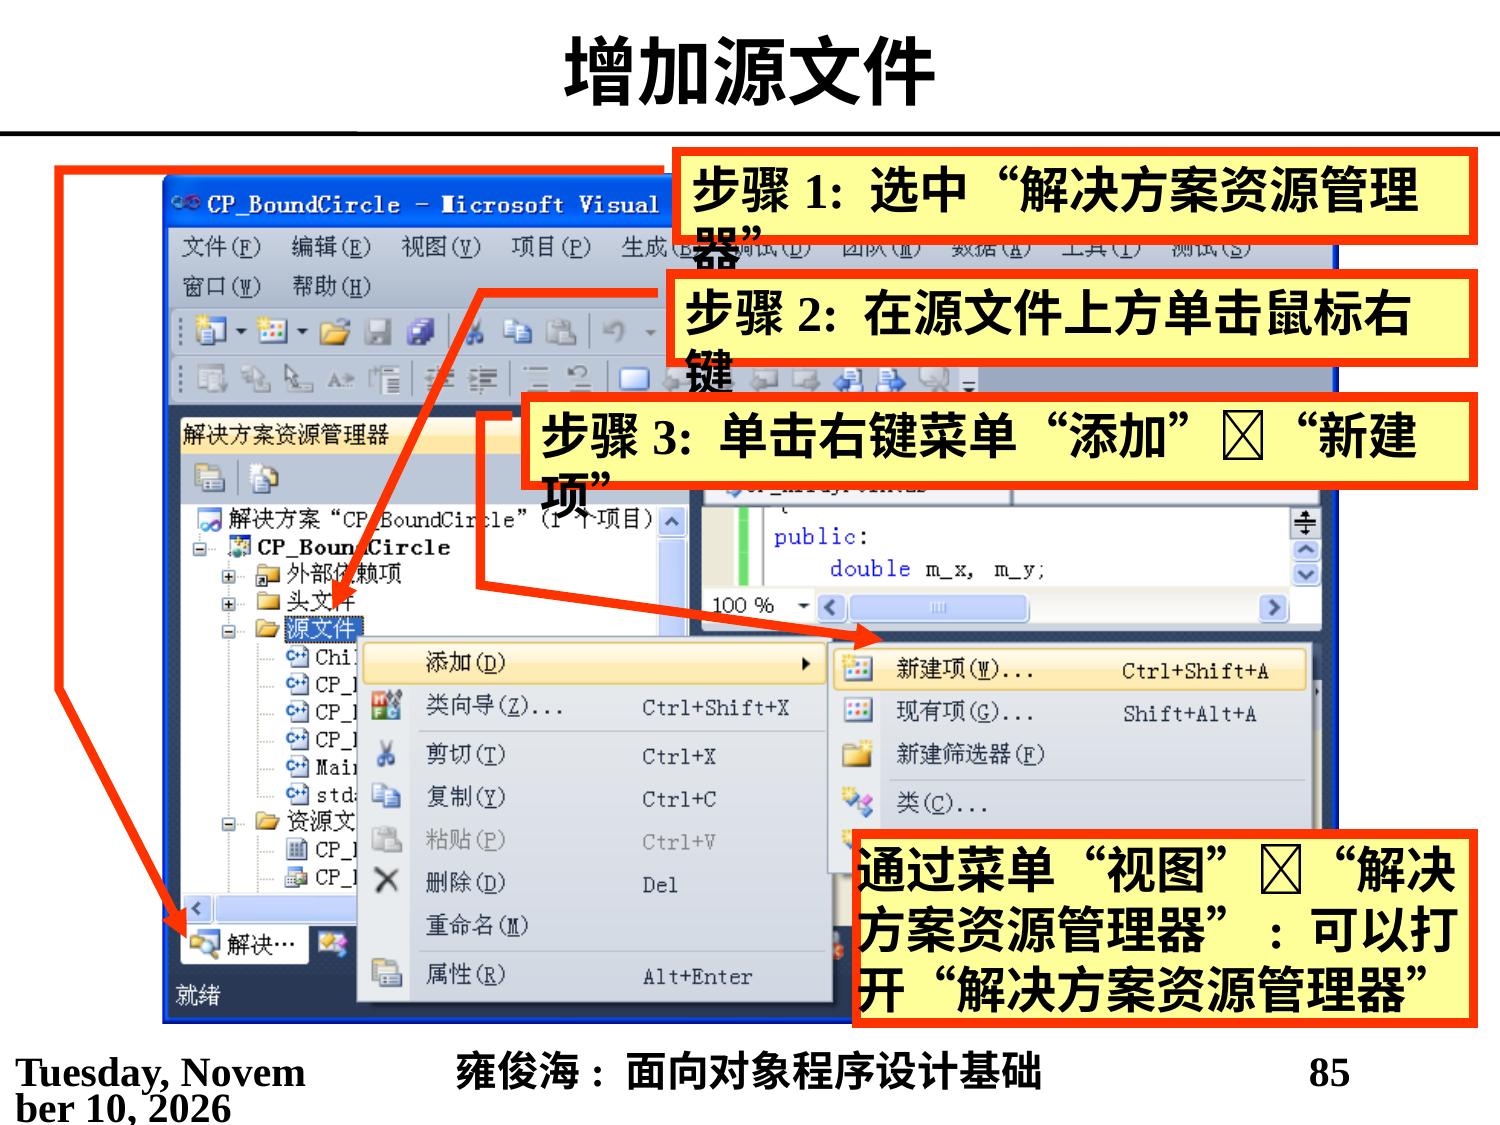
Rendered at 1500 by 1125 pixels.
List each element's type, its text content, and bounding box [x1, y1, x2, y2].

title 增加源文件 [0, 0, 1500, 133]
text_box 步骤2: 在源文件上方单击鼠标右键 [1339, 274, 1474, 363]
text_box 步骤3: 单击右键菜单“添加”“新建项” [1339, 397, 1474, 486]
footer 雍俊海: 面向对象程序设计基础 [337, 1042, 1161, 1103]
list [161, 173, 1339, 1024]
text_box 步骤1: 选中“解决方案资源管理器” [676, 151, 1474, 240]
text_box 通过菜单“视图”“解决方案资源管理器”: 可以打开“解决方案资源管理器” [1339, 834, 1474, 1024]
slide_number 85 [1161, 1042, 1499, 1103]
title 增加源文件 [0, 134, 1500, 139]
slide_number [0, 1042, 337, 1103]
